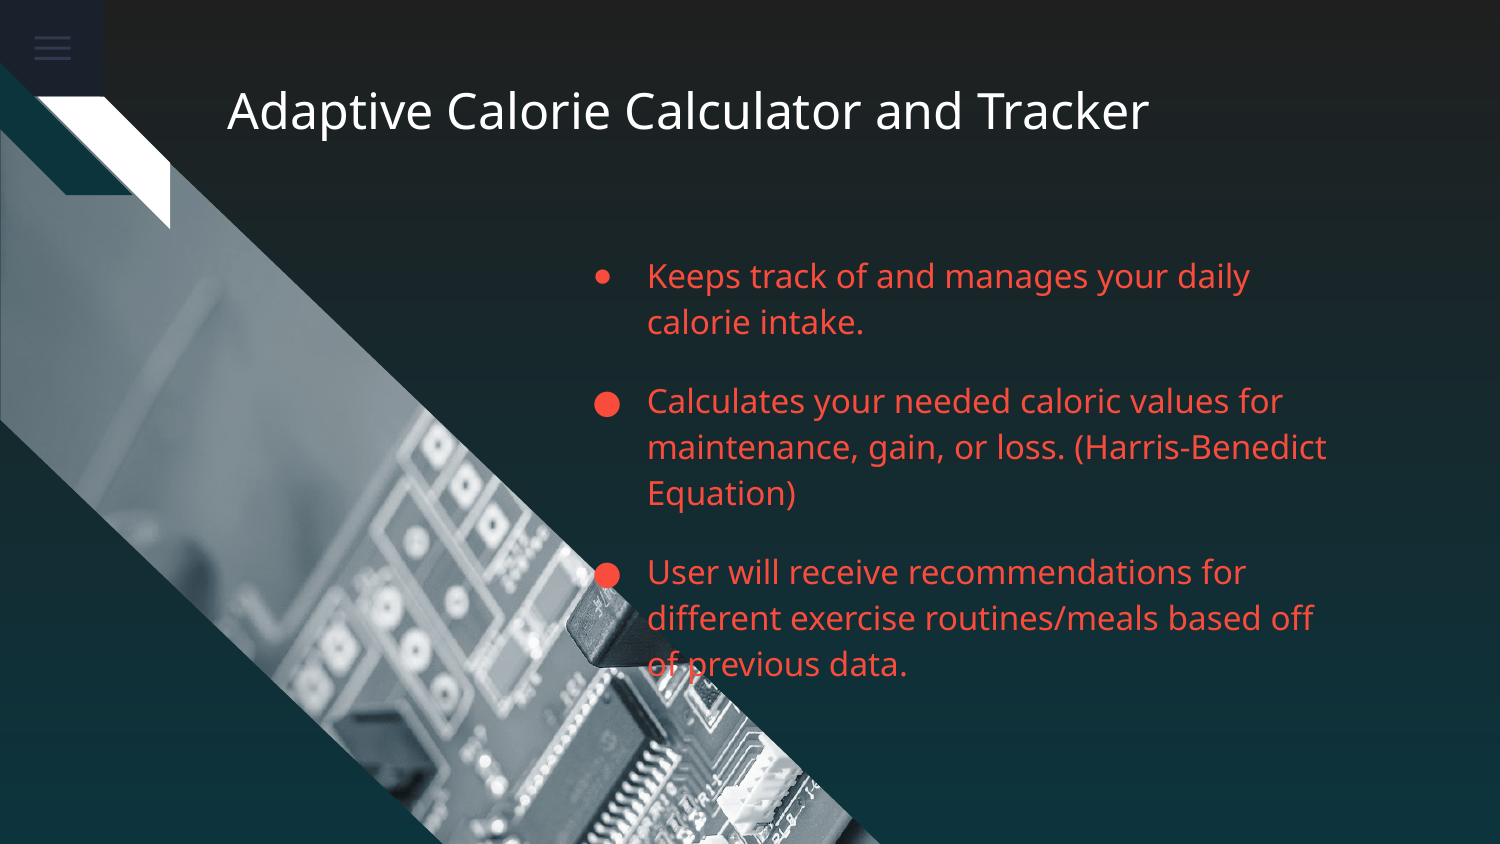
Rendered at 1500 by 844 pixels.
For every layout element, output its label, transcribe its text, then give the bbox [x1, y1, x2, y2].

title Adaptive Calorie Calculator and Tracker [212, 64, 1368, 215]
list Keeps track of and manages your daily calorie intake. Calculates your needed caloric values for maintenance, gain, or loss. (Harris-Benedict Equation) User will receive recommendations for different exercise routines/meals based off of previous data. [556, 234, 1368, 596]
picture [0, 97, 880, 844]
